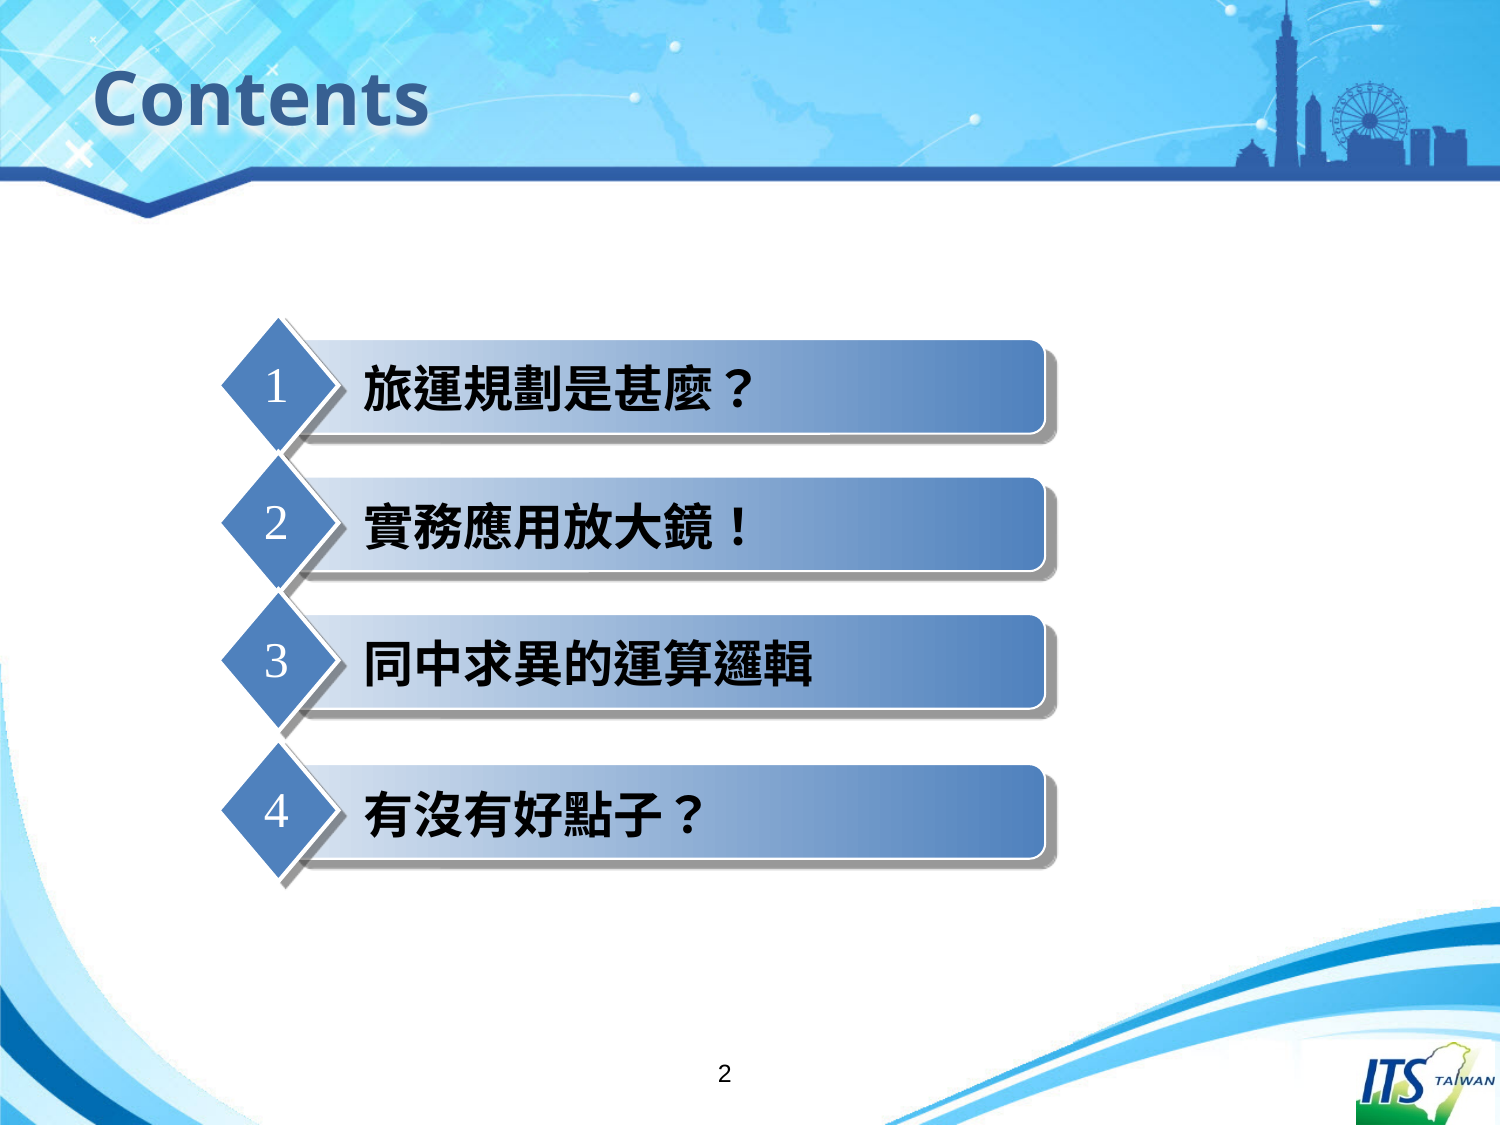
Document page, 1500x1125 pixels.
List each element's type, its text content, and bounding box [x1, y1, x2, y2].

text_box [218, 314, 1046, 451]
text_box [218, 451, 1046, 589]
title Contents [76, 42, 1459, 149]
picture [0, 0, 1500, 1125]
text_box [218, 739, 1046, 882]
text_box 2 [702, 1049, 797, 1125]
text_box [218, 589, 1046, 732]
